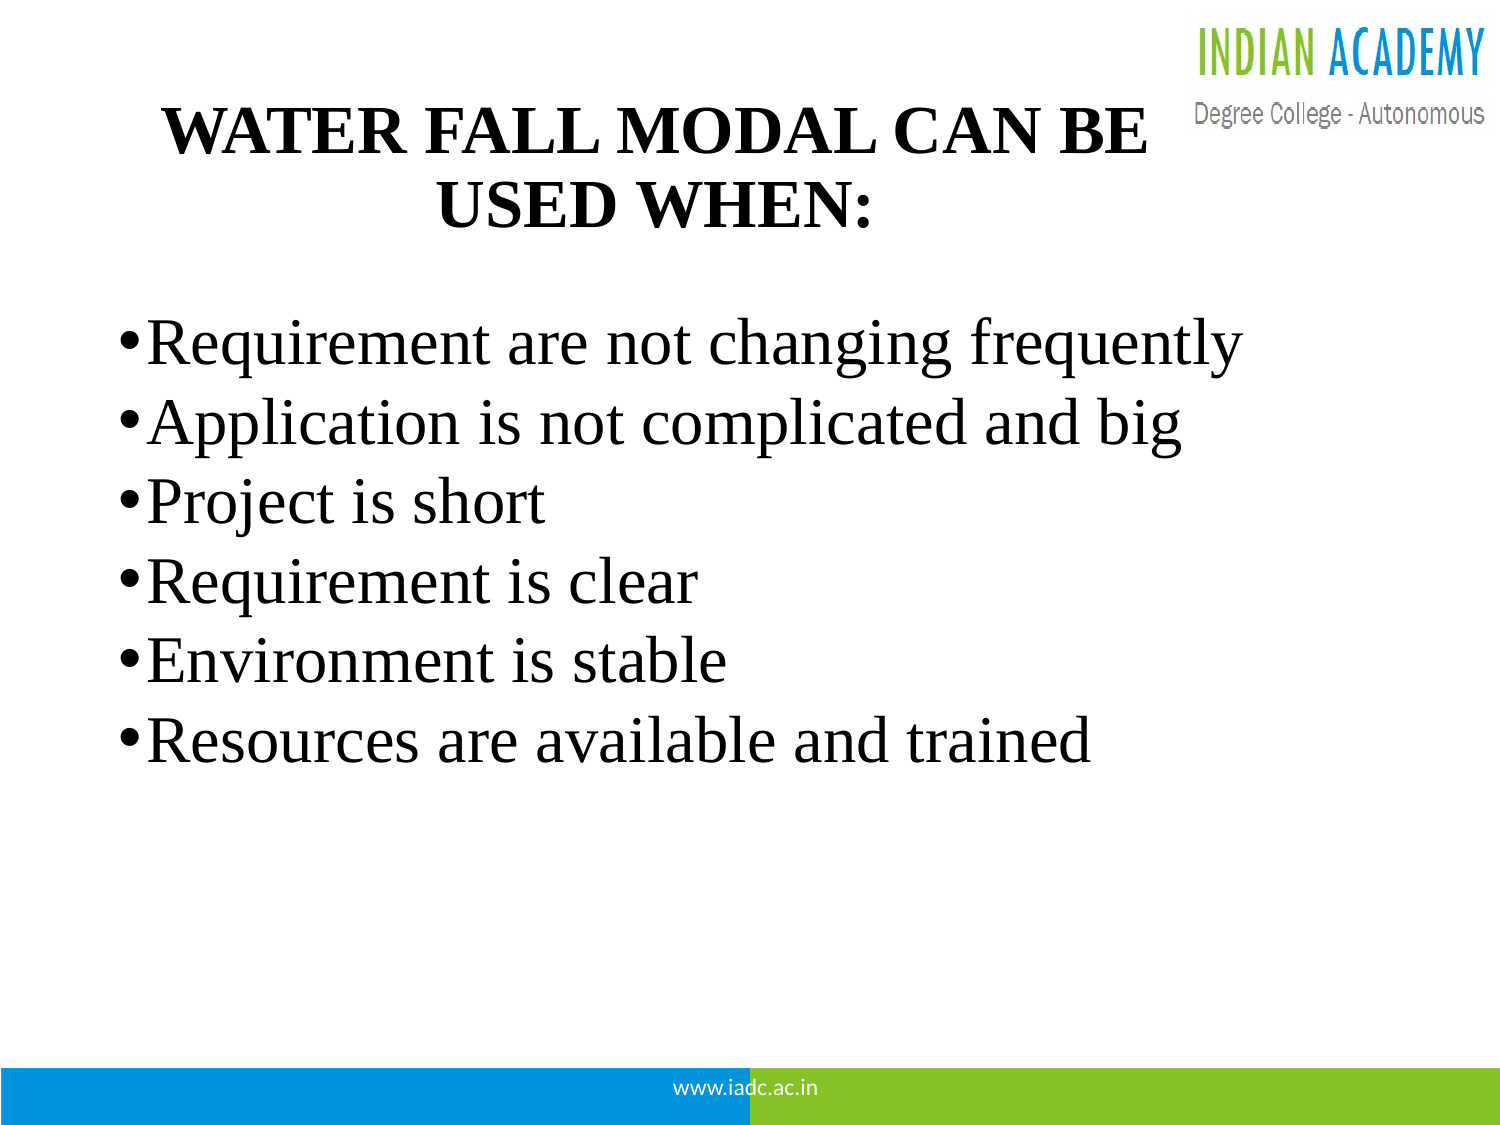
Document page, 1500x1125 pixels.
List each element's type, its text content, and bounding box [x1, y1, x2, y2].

picture [1182, 7, 1495, 140]
picture [751, 1068, 1500, 1125]
list Requirement are not changing frequently Application is not complicated and big Project is short Requirement is clear Environment is stable Resources are available and trained [103, 299, 1397, 1014]
title WATER FALL MODAL CAN BE USED WHEN: [103, 59, 1209, 278]
